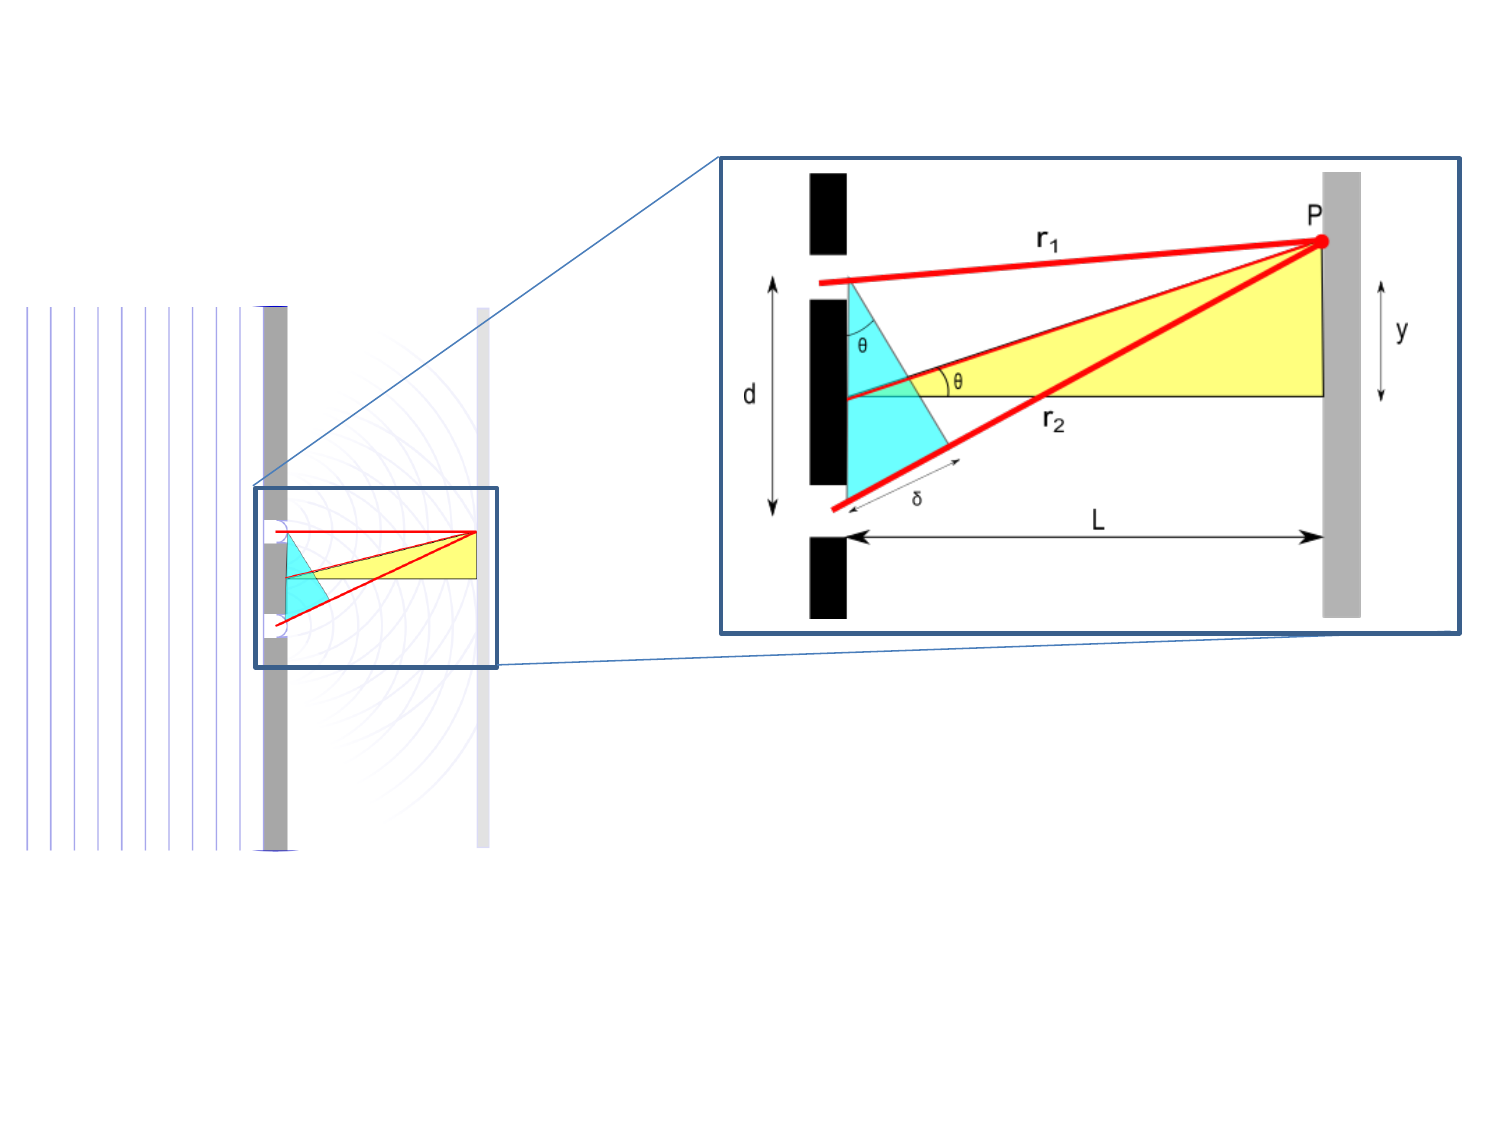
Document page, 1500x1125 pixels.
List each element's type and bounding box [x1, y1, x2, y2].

text_box [496, 631, 1451, 666]
text_box [252, 156, 719, 487]
picture [15, 295, 546, 853]
text_box [719, 156, 1462, 636]
picture [744, 172, 1408, 620]
